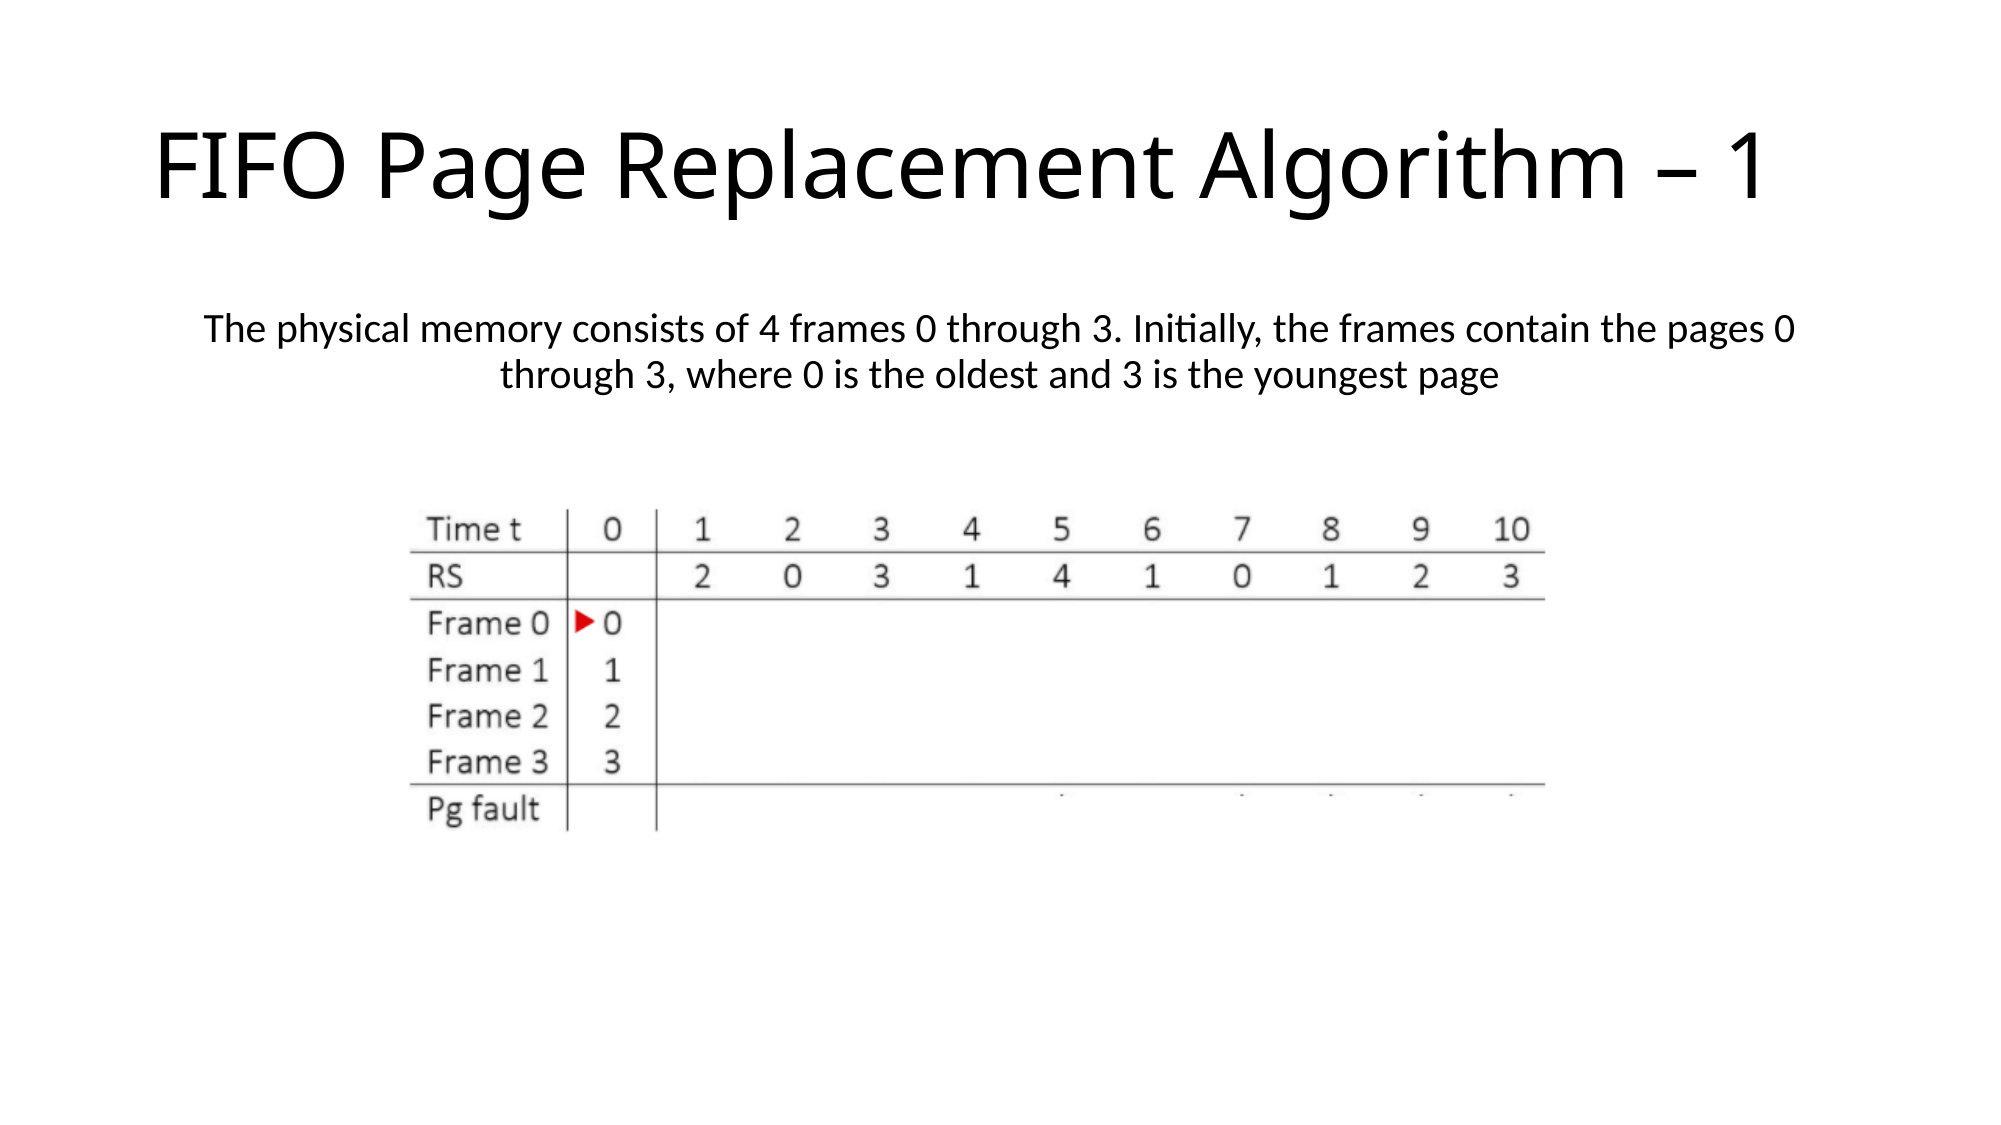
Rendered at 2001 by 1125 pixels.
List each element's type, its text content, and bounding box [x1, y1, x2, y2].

list The physical memory consists of 4 frames 0 through 3. Initially, the frames contain the pages 0 through 3, where 0 is the oldest and 3 is the youngest page [137, 299, 1863, 416]
title FIFO Page Replacement Algorithm – 1 [137, 59, 1863, 278]
picture [388, 486, 1611, 884]
